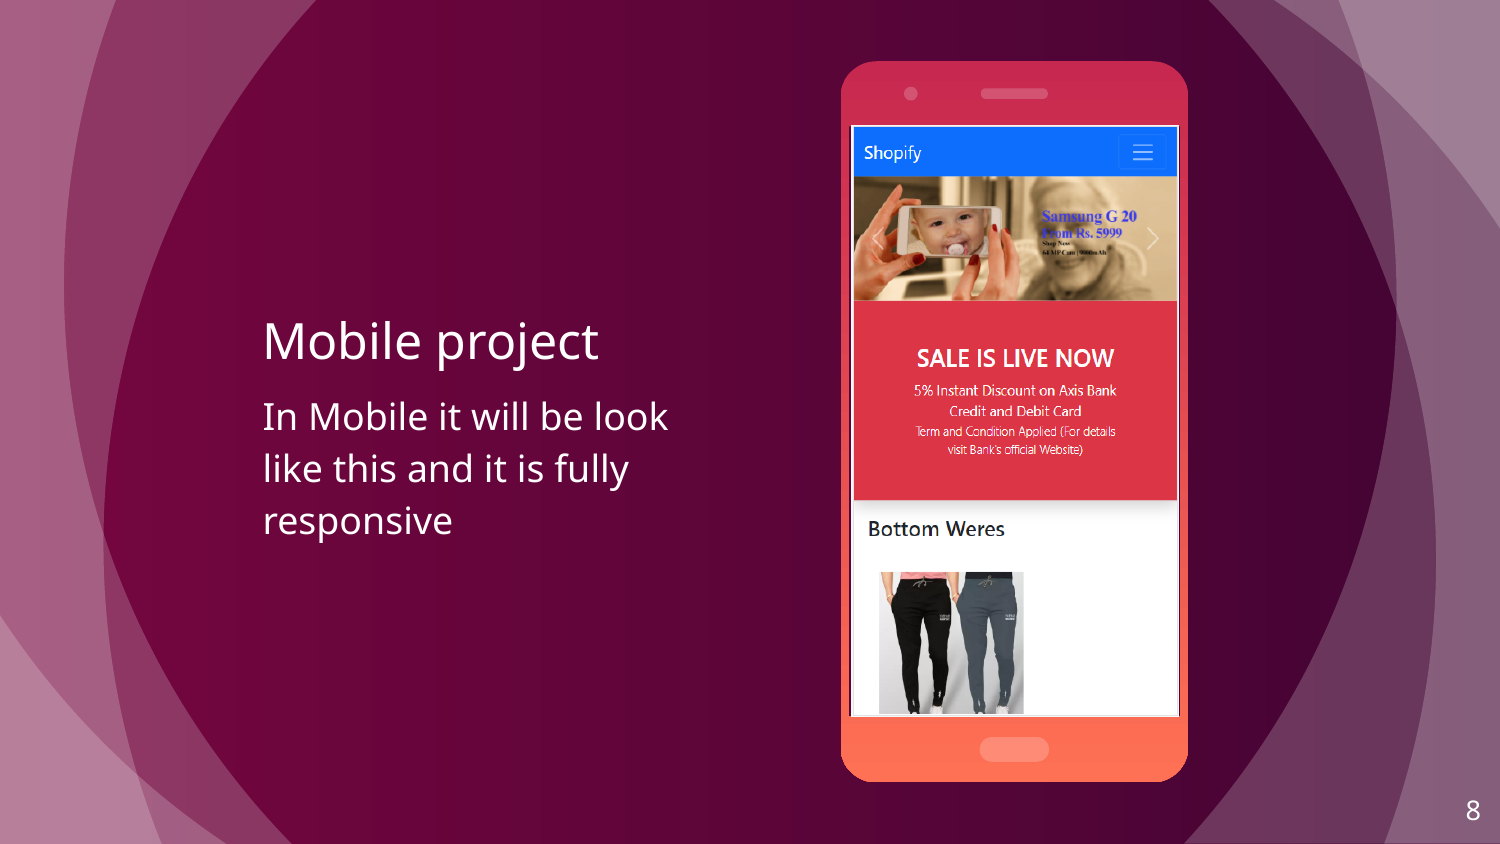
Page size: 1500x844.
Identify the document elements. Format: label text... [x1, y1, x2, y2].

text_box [840, 60, 1189, 783]
slide_number 8 [1391, 779, 1482, 844]
list Mobile project In Mobile it will be look like this and it is fully responsive [262, 237, 697, 606]
picture [850, 125, 1179, 717]
